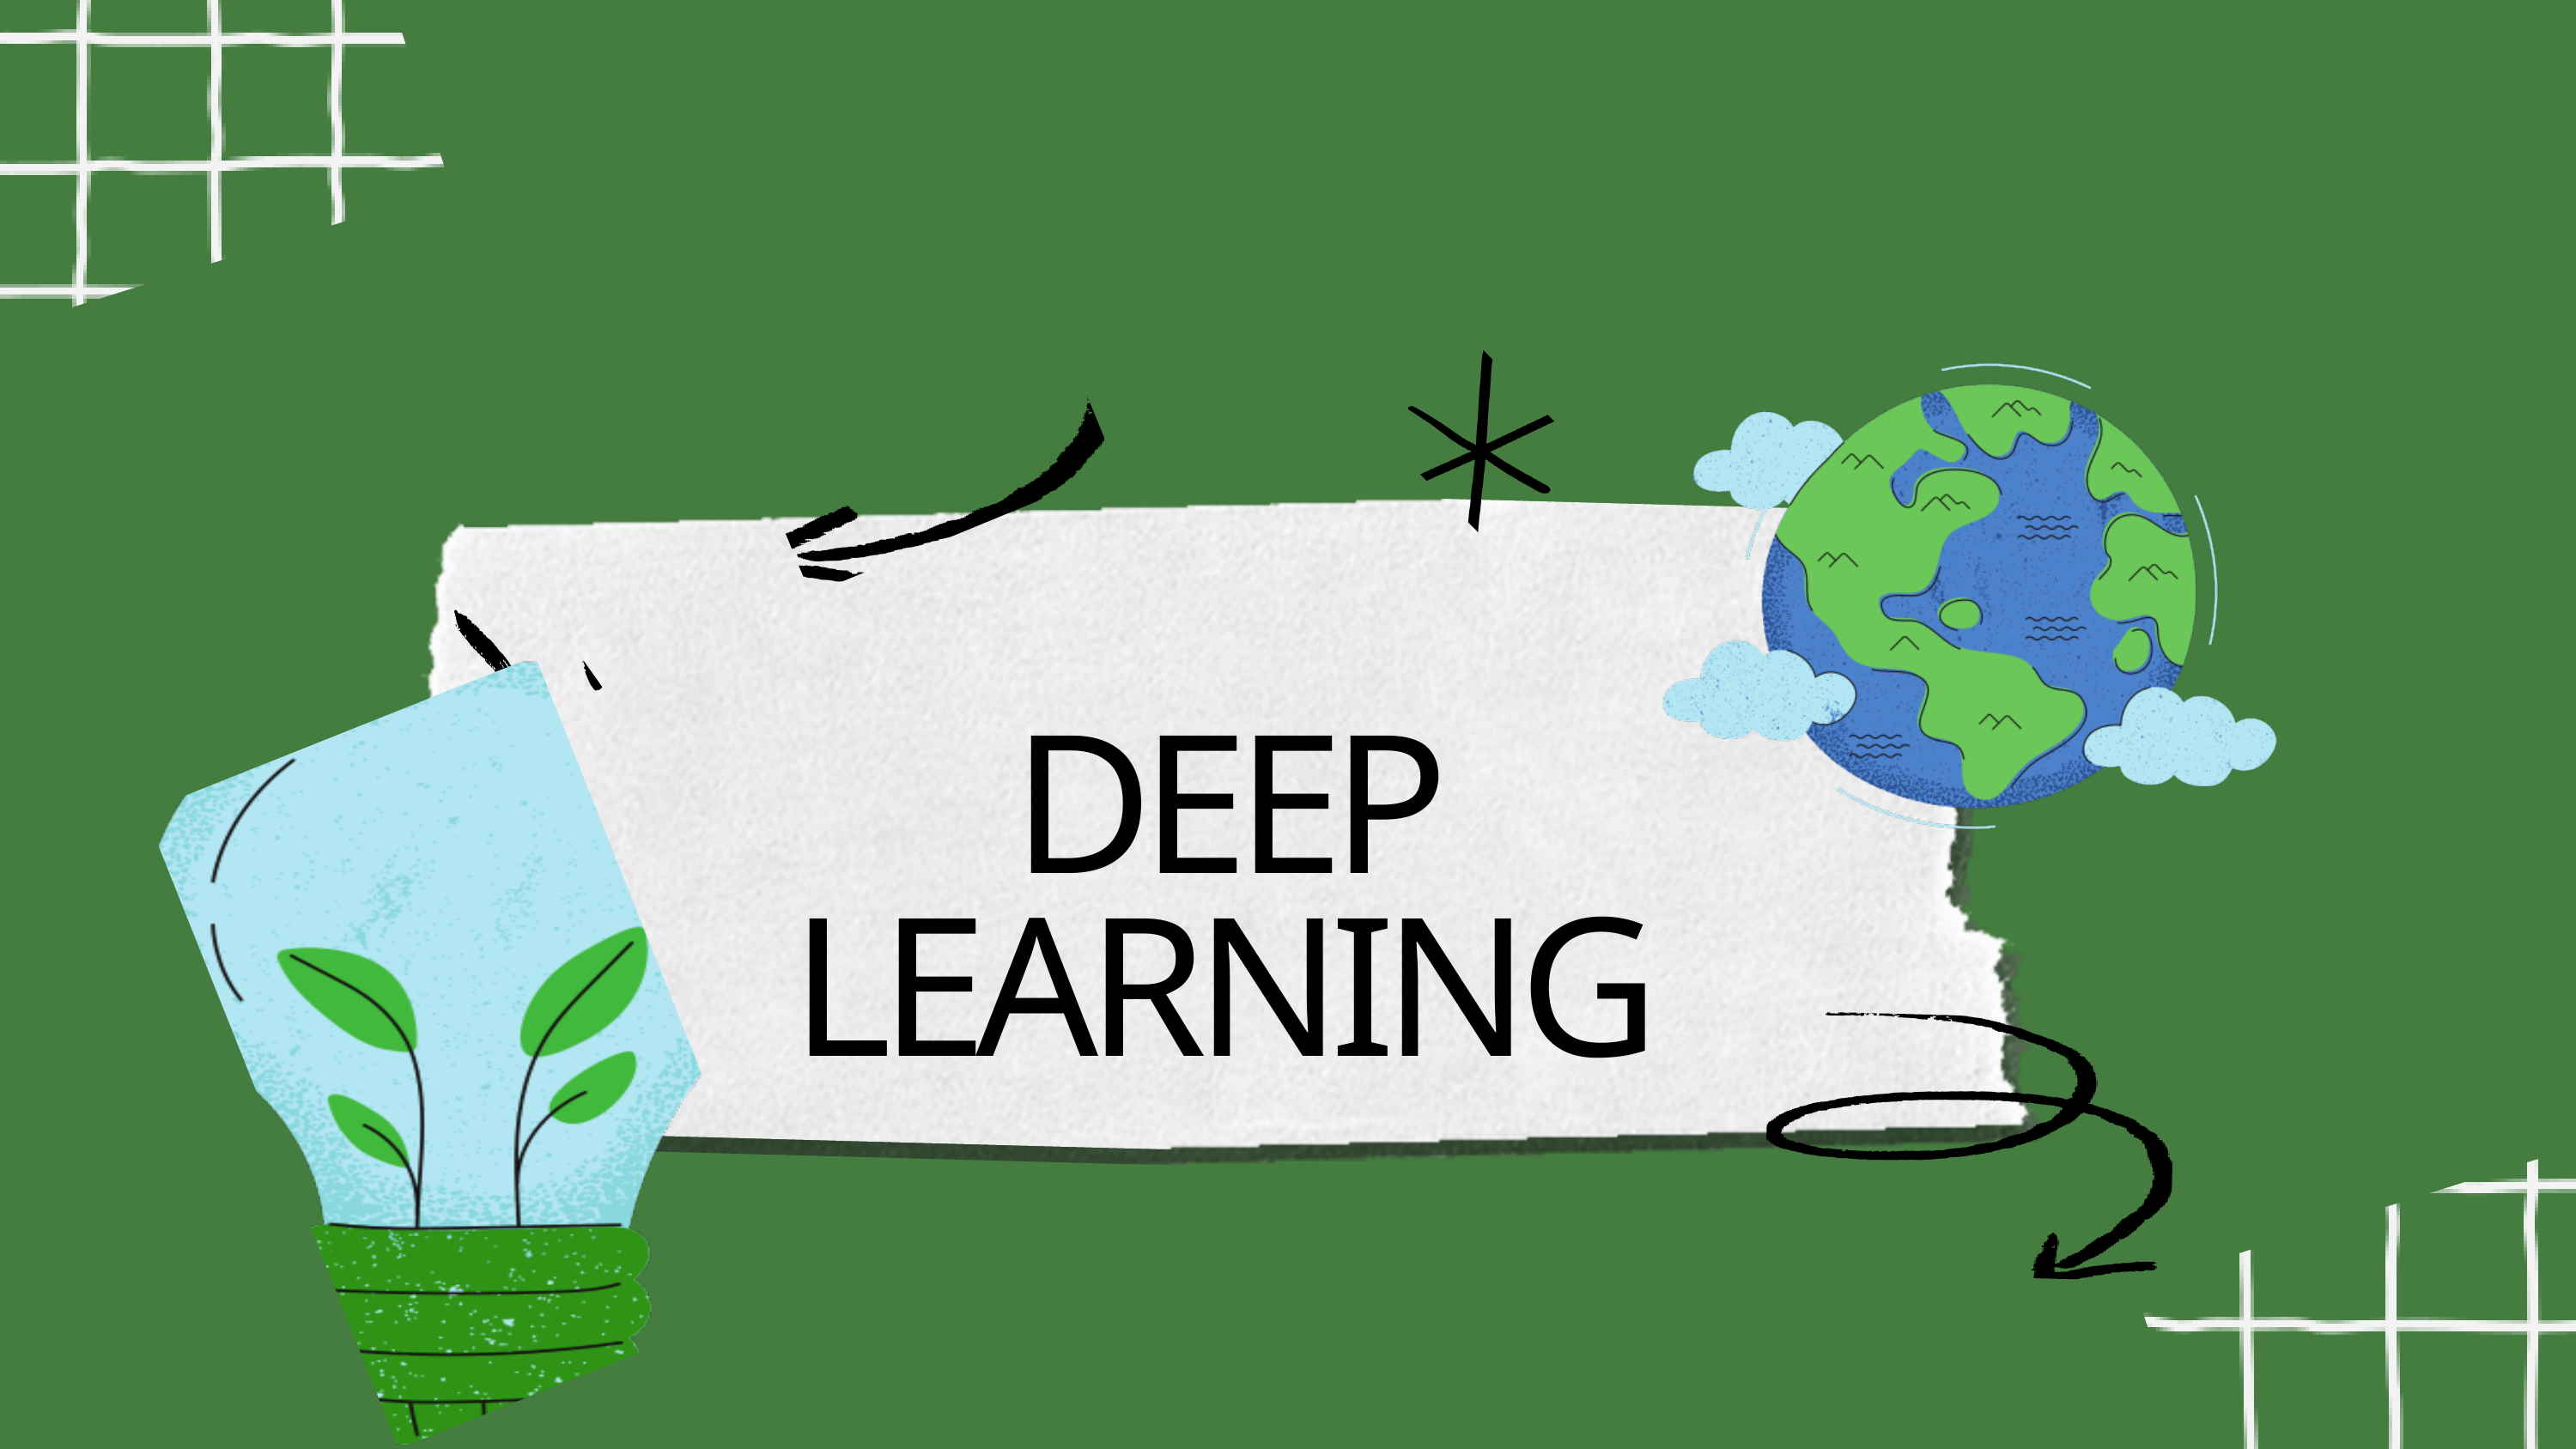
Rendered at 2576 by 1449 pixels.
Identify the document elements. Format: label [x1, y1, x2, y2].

text_box [1763, 1019, 2177, 1282]
text_box [144, 715, 789, 1449]
text_box [1662, 358, 2277, 831]
text_box [0, 0, 452, 330]
text_box [1368, 329, 1596, 470]
text_box [746, 313, 1117, 470]
text_box [390, 470, 2106, 1191]
text_box [2135, 1147, 2576, 1449]
